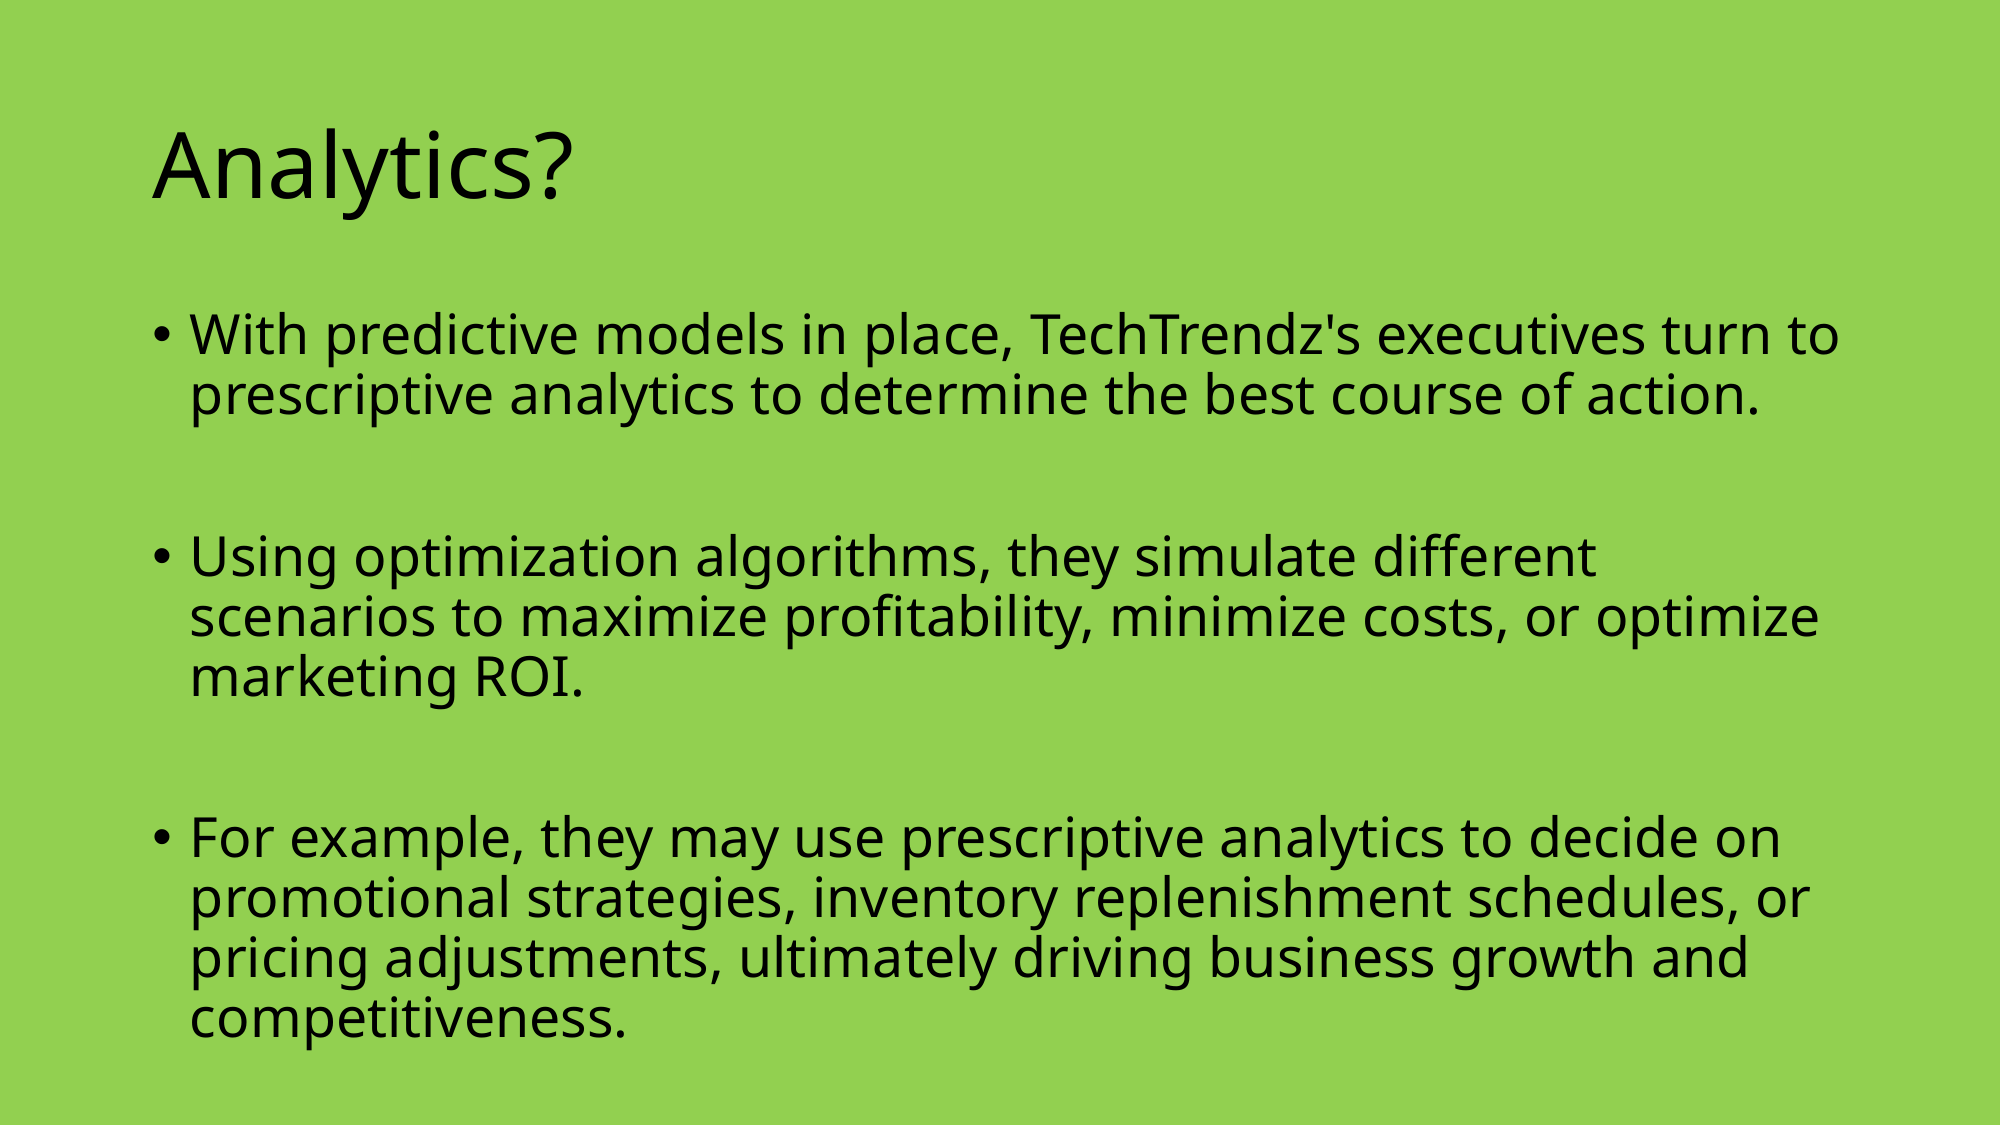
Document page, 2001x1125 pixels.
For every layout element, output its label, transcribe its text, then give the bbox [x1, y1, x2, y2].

title Analytics? [137, 59, 1863, 278]
list With predictive models in place, TechTrendz's executives turn to prescriptive analytics to determine the best course of action. Using optimization algorithms, they simulate different scenarios to maximize profitability, minimize costs, or optimize marketing ROI. For example, they may use prescriptive analytics to decide on promotional strategies, inventory replenishment schedules, or pricing adjustments, ultimately driving business growth and competitiveness. [137, 299, 1863, 1014]
